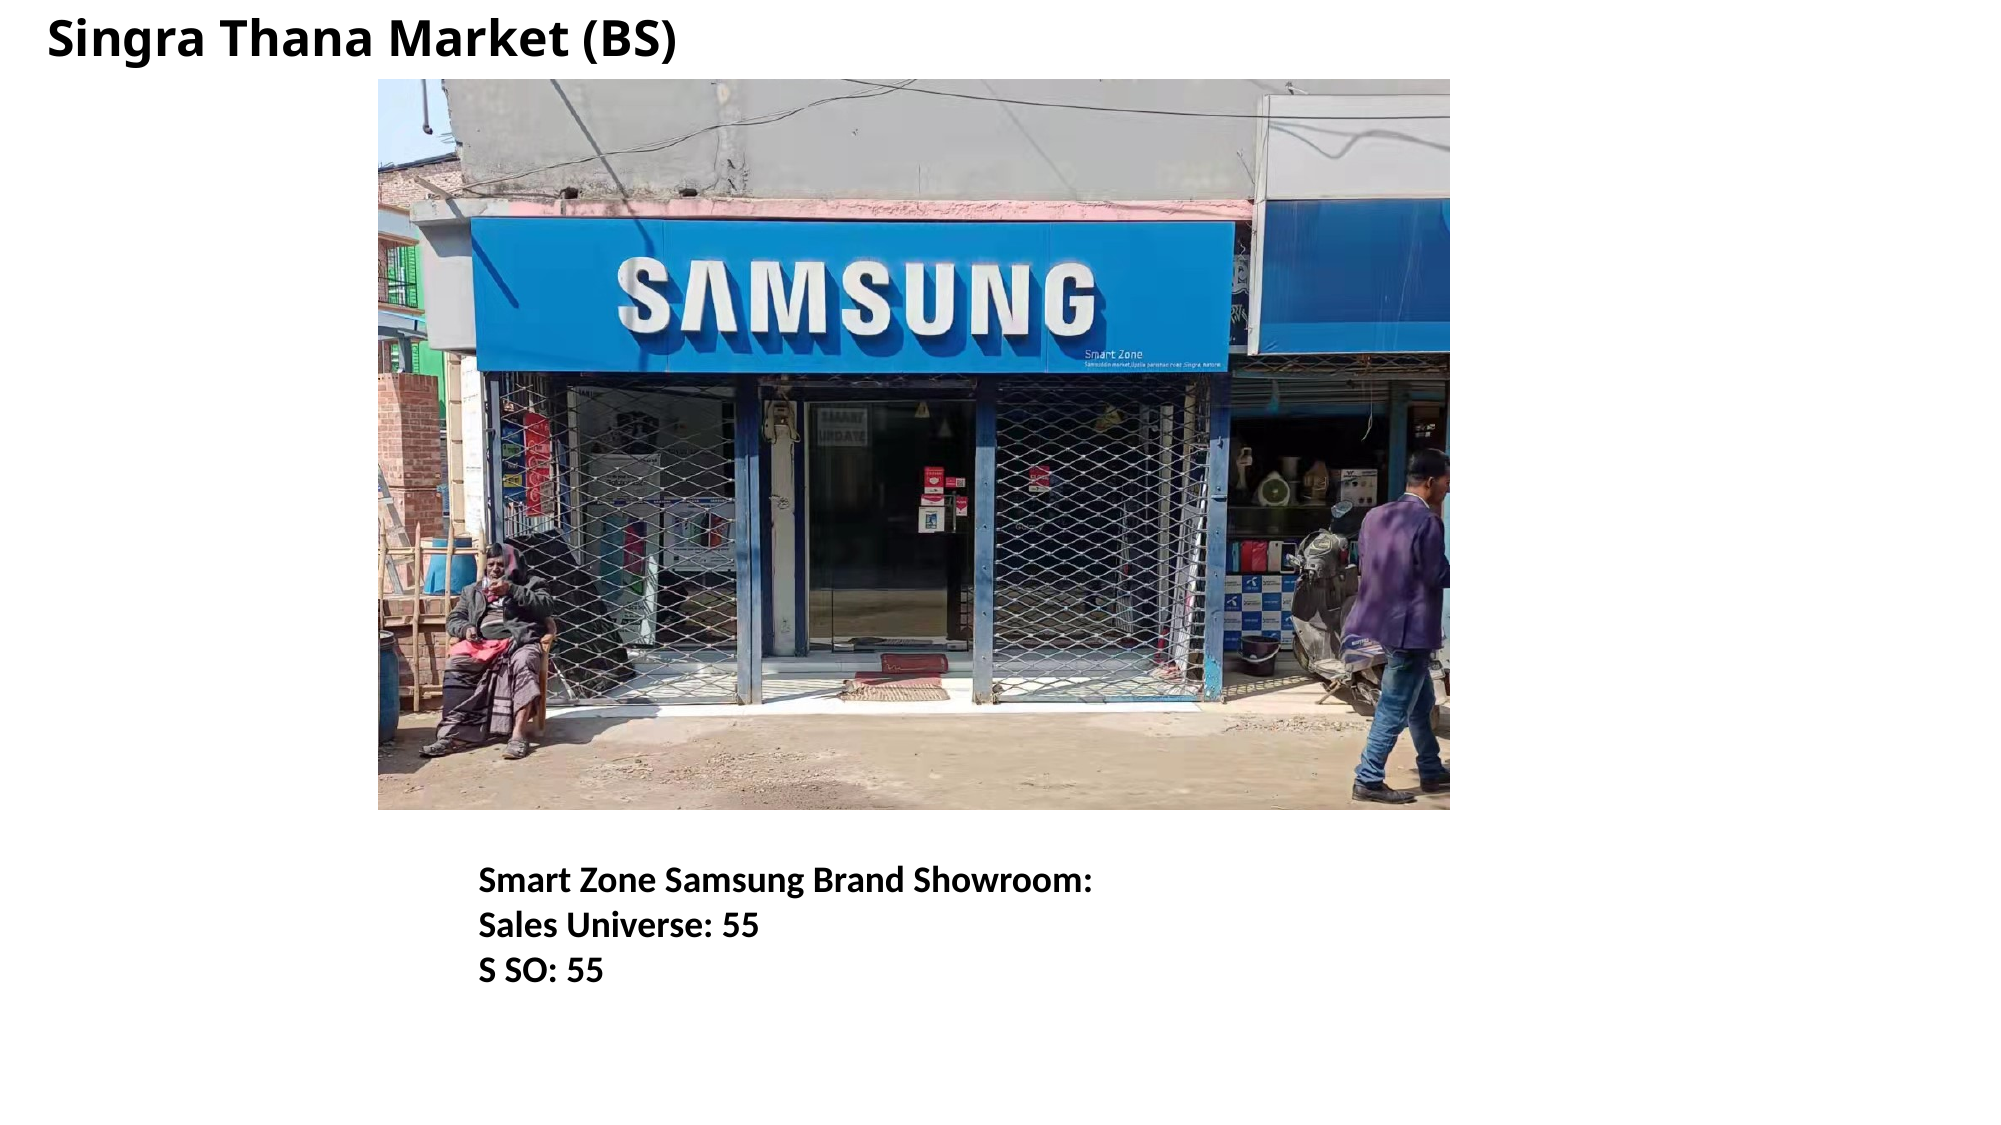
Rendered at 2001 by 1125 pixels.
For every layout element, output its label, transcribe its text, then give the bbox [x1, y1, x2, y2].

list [378, 79, 1451, 810]
text_box Smart Zone Samsung Brand Showroom: Sales Universe: 55 S SO: 55 [463, 847, 1269, 997]
title Singra Thana Market (BS) [32, 0, 1000, 80]
